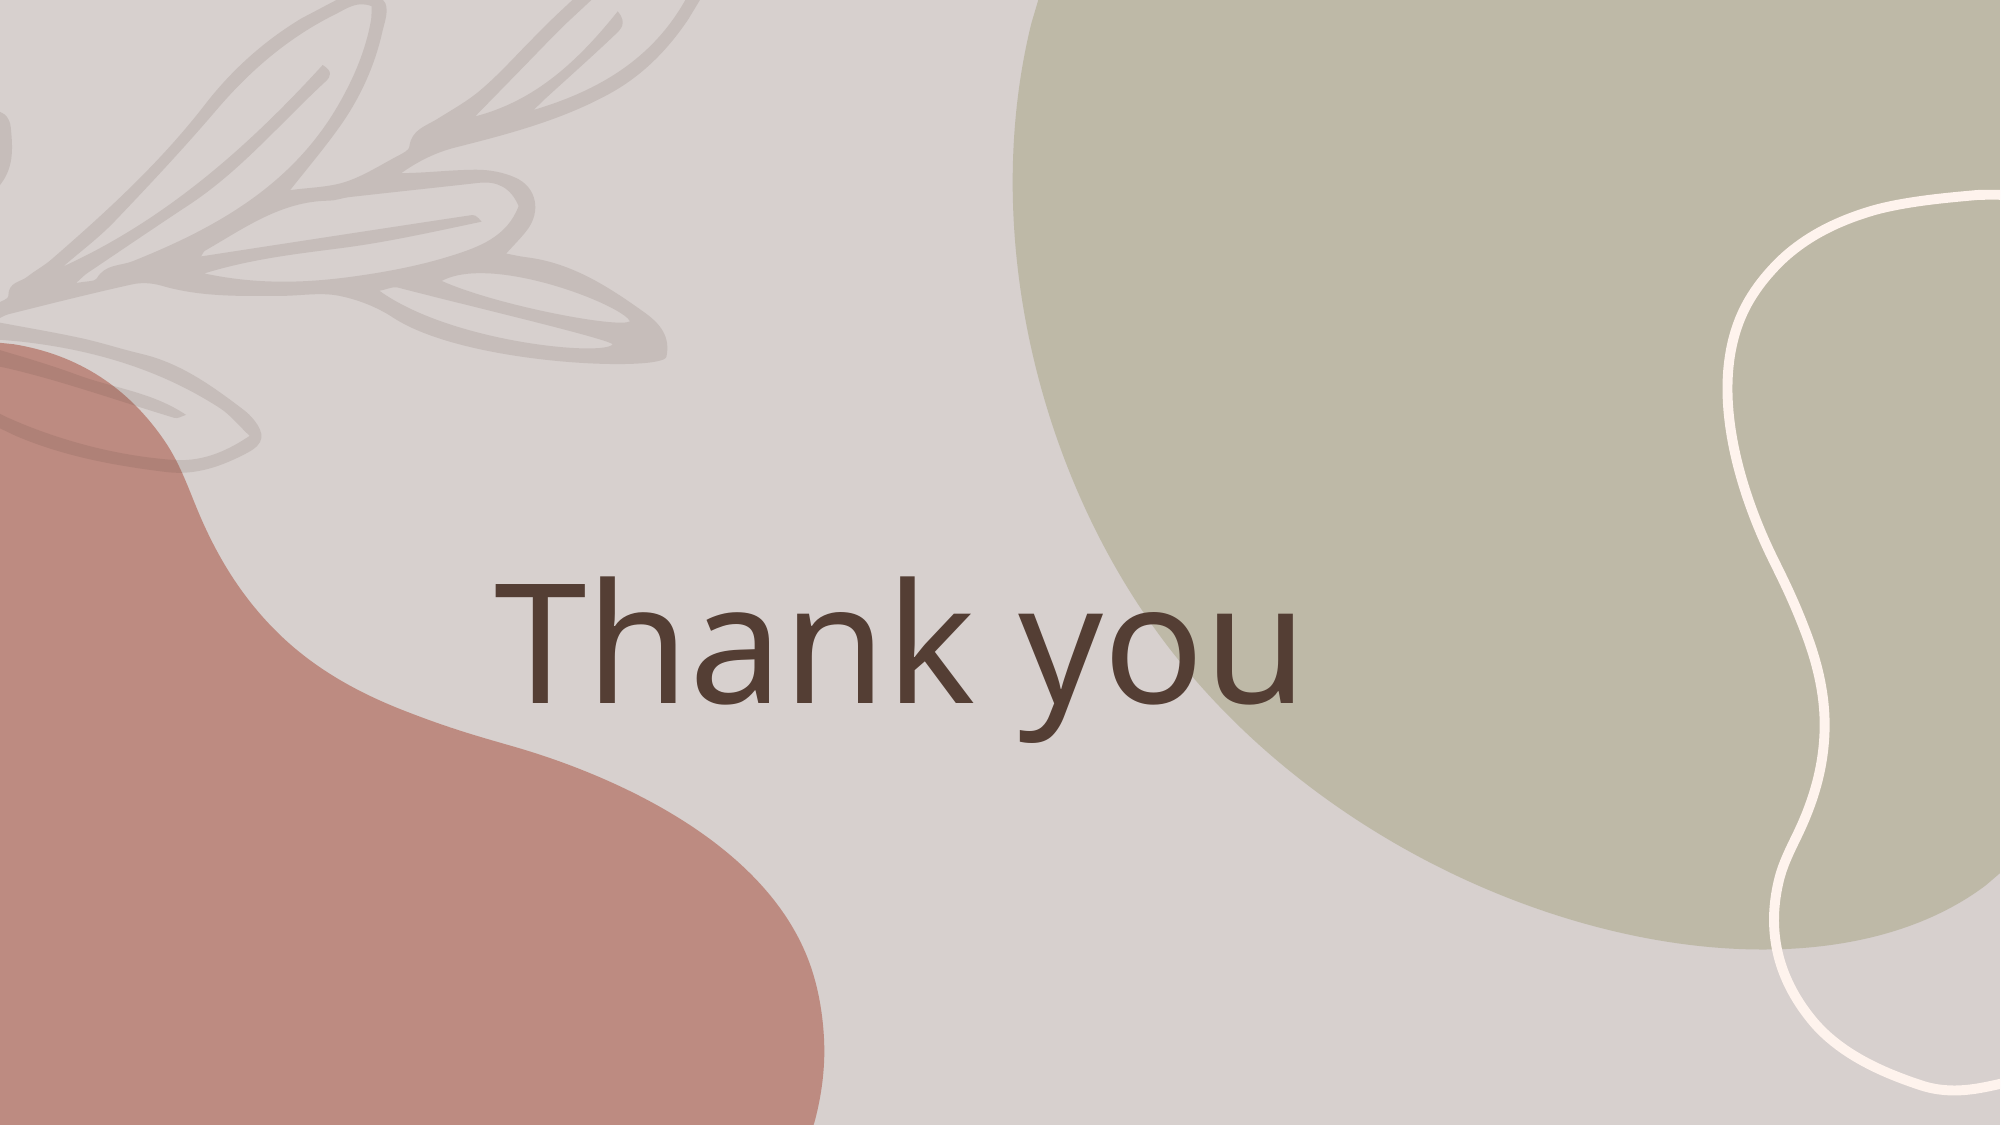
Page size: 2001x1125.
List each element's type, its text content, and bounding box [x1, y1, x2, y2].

title Thank you [95, 68, 1750, 747]
